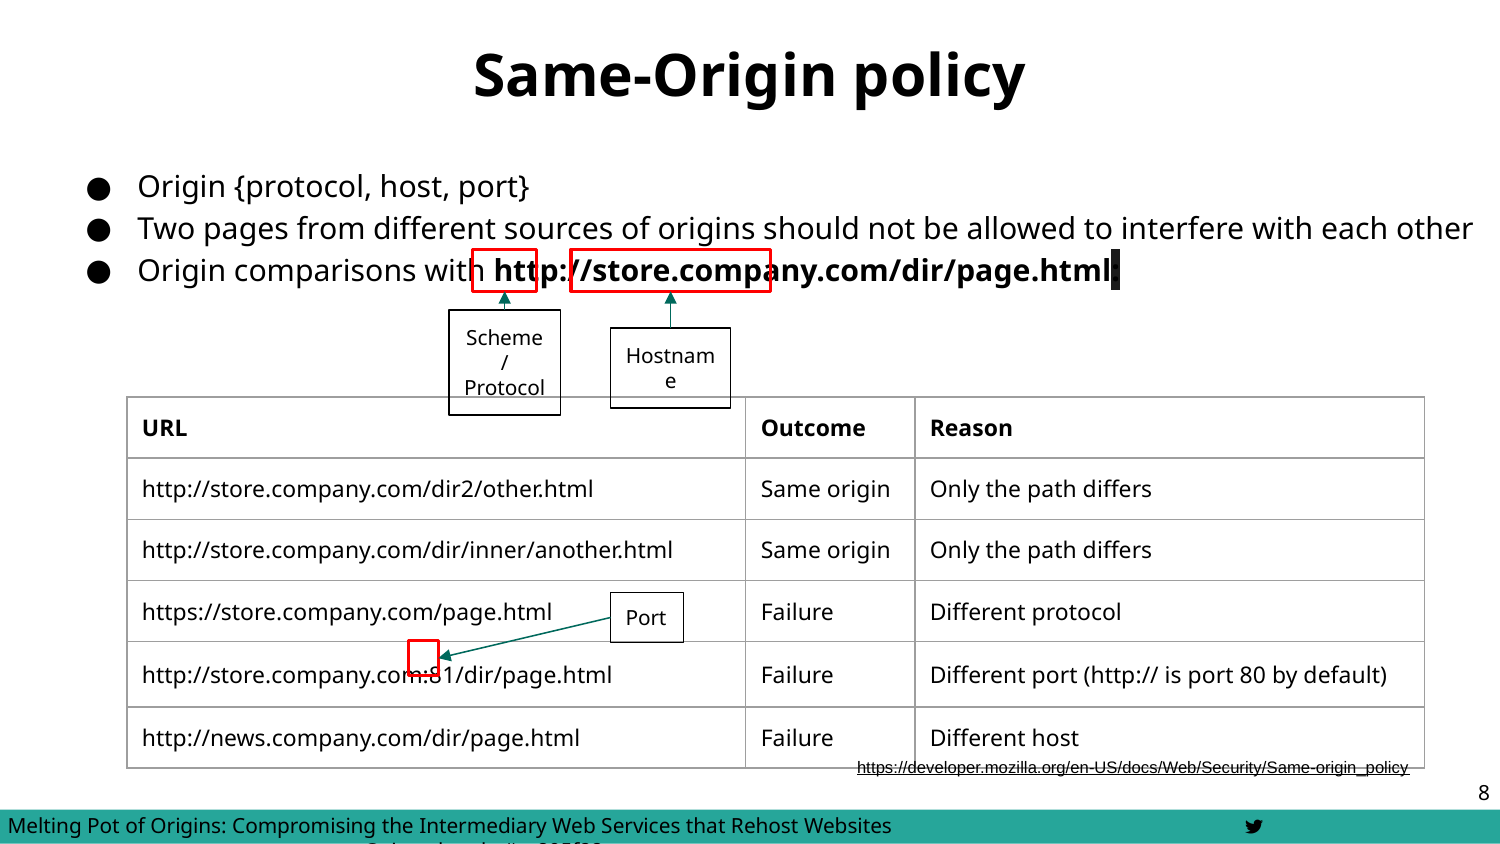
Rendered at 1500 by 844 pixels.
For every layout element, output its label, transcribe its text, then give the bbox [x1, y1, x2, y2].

list Origin {protocol, host, port} Two pages from different sources of origins should not be allowed to interfere with each other Origin comparisons with http://store.company.com/dir/page.html: [49, 146, 1500, 315]
text_box Hostname [610, 328, 731, 408]
table_cell Failure [746, 642, 914, 706]
text_box [571, 249, 771, 292]
table_header Outcome [746, 398, 914, 457]
table_cell http://news.company.com/dir/page.html [128, 708, 745, 767]
table_cell Different host [916, 708, 1424, 746]
table_cell http://store.company.com/dir2/other.html [128, 459, 745, 519]
table_cell Only the path differs [916, 459, 1424, 519]
slide_number ‹#› [1414, 761, 1500, 826]
table_cell Different port (http:// is port 80 by default) [916, 642, 1424, 706]
table_cell Same origin [746, 459, 914, 519]
text_box [408, 640, 439, 676]
text_box [472, 249, 537, 292]
table_cell Only the path differs [916, 520, 1424, 580]
table_header URL [128, 398, 745, 457]
text_box Port [610, 592, 684, 643]
table_cell Failure [746, 708, 914, 767]
text_box https://developer.mozilla.org/en-US/docs/Web/Security/Same-origin_policy [814, 746, 1425, 787]
table_header Reason [916, 398, 1424, 457]
picture [1245, 818, 1263, 835]
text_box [437, 619, 611, 659]
title Same-Origin policy [0, 23, 1500, 124]
table_cell Same origin [746, 520, 914, 580]
text_box Scheme/ Protocol [449, 309, 561, 415]
table_cell https://store.company.com/page.html [128, 581, 745, 641]
table_cell Failure [746, 581, 914, 641]
table_cell http://store.company.com/dir/inner/another.html [128, 520, 745, 580]
table_cell Different protocol [916, 581, 1424, 641]
table_cell http://store.company.com:81/dir/page.html [128, 642, 745, 706]
